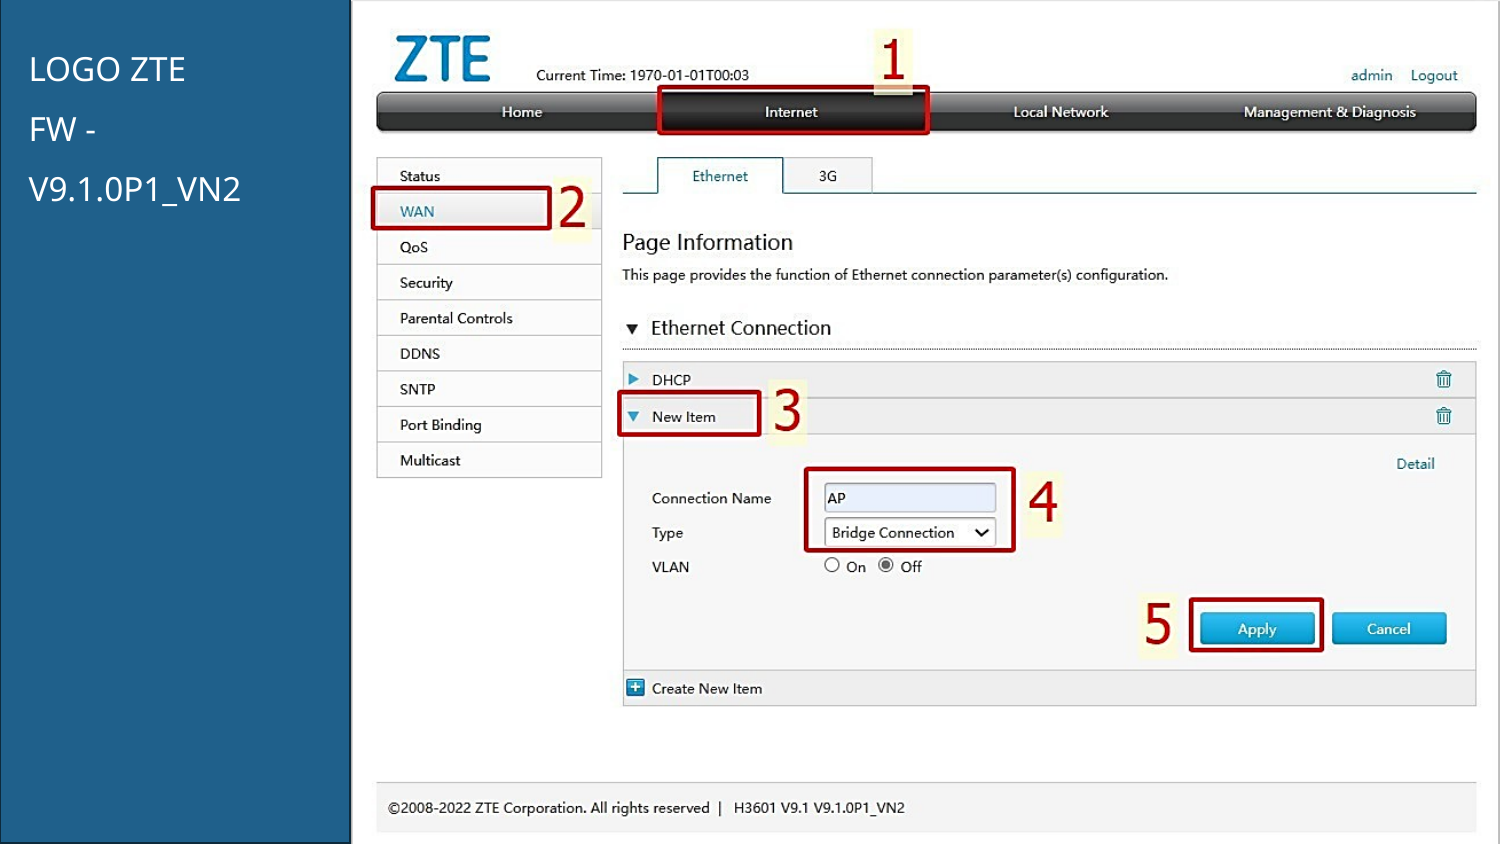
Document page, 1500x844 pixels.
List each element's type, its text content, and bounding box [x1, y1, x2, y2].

text_box [0, 0, 349, 844]
picture [349, 0, 1500, 844]
text_box LOGO ZTE FW - V9.1.0P1_VN2 [13, 21, 331, 216]
